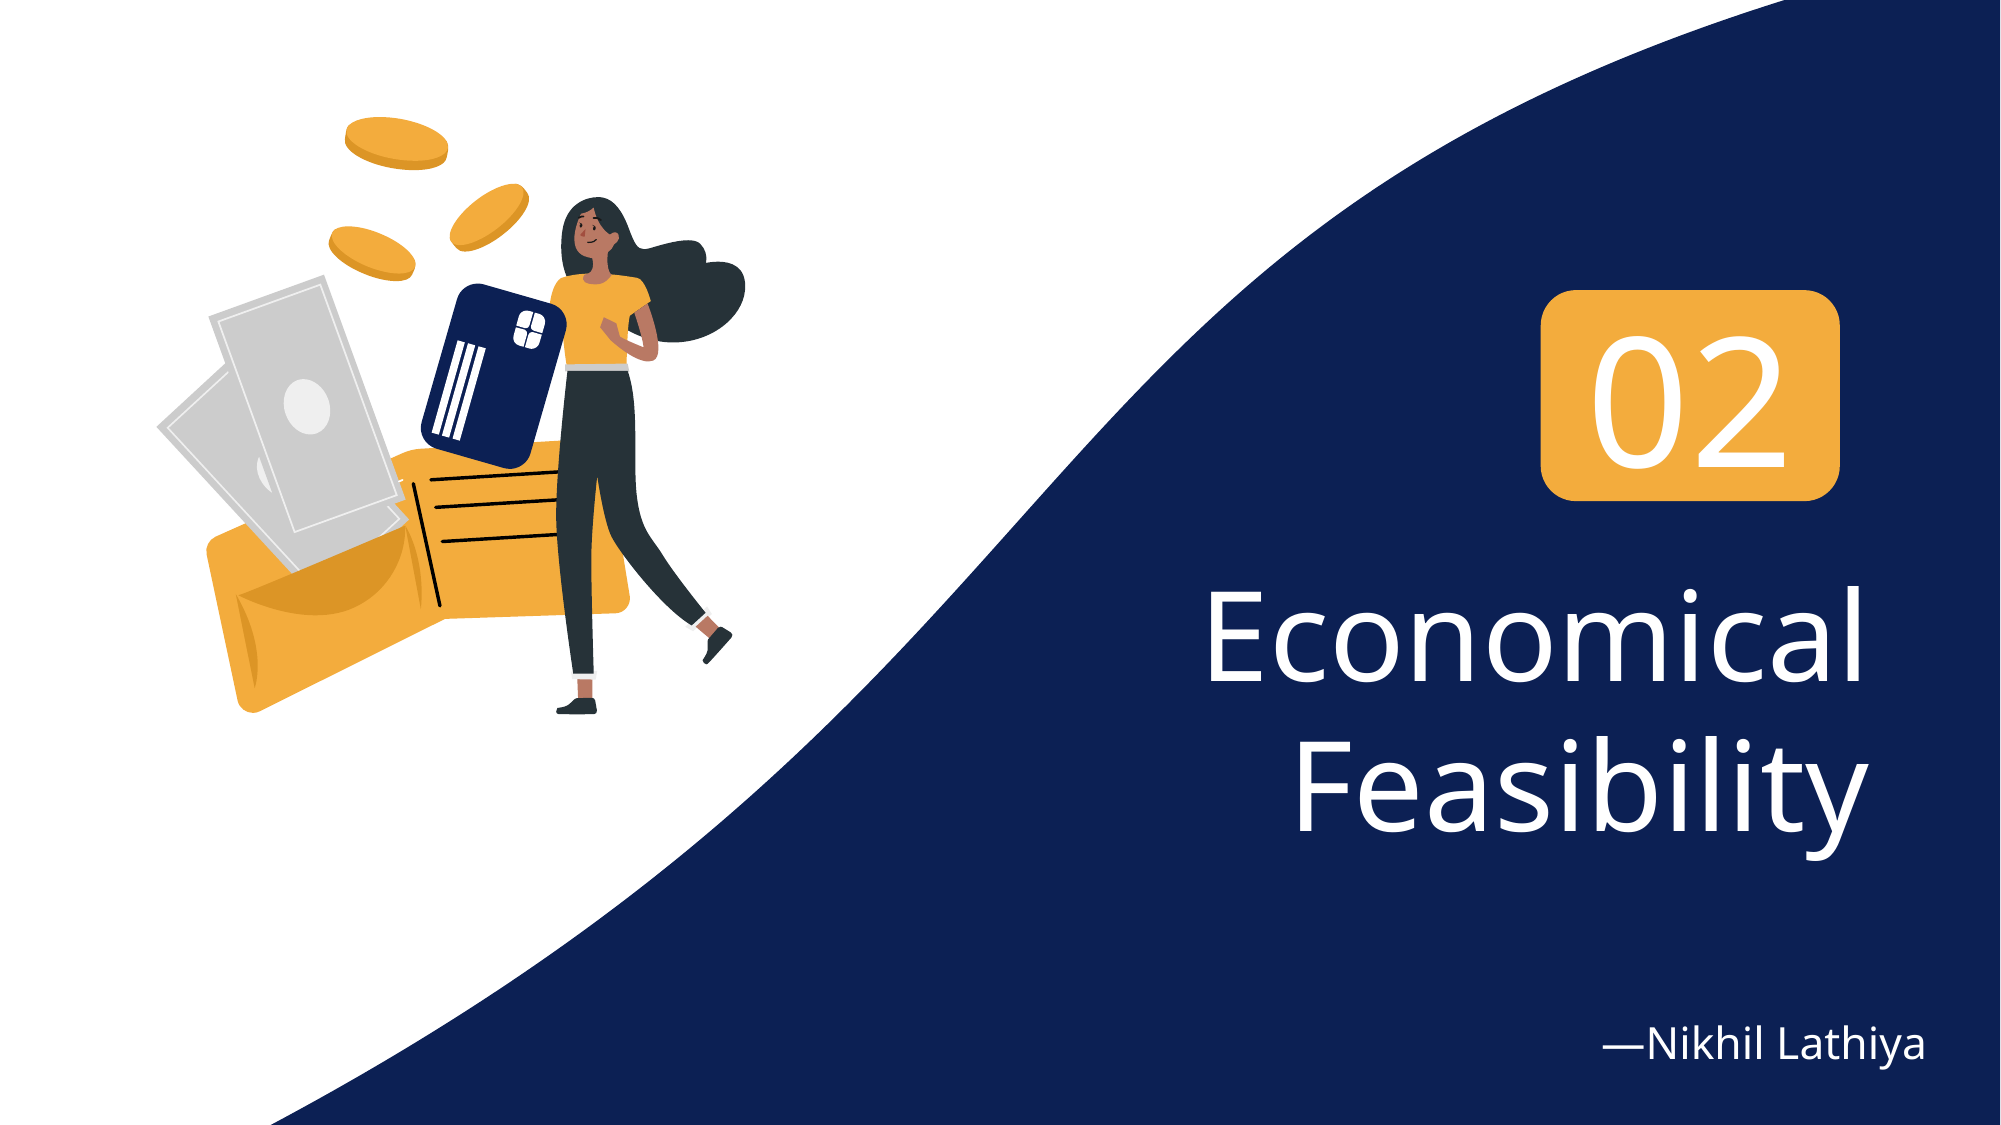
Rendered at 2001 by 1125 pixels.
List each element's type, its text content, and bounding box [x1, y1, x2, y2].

title Economical Feasibility [969, 591, 1890, 821]
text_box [156, 116, 748, 715]
text_box —Nikhil Lathiya [949, 999, 1948, 1084]
text_box [1548, 290, 1832, 303]
title 02 [1540, 303, 1840, 488]
text_box [1548, 488, 1832, 502]
